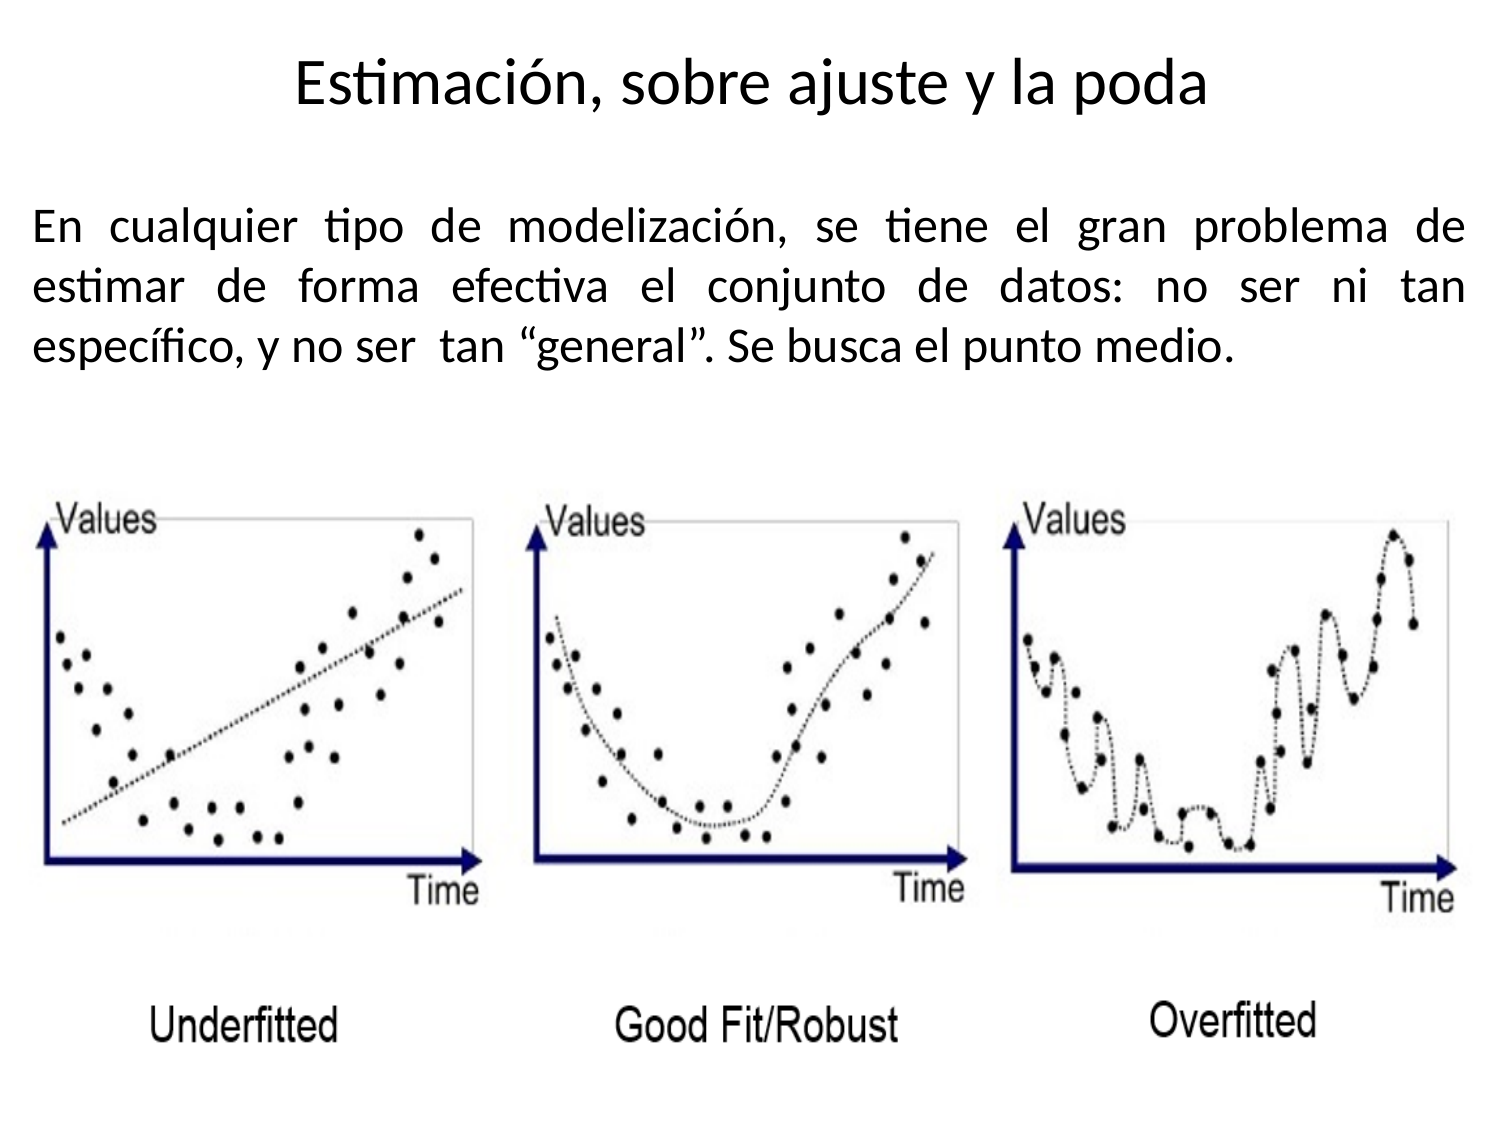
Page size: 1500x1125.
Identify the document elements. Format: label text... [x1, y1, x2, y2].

title Estimación, sobre ajuste y la poda [17, 7, 1489, 149]
picture [17, 444, 1483, 1095]
list En cualquier tipo de modelización, se tiene el gran problema de estimar de forma efectiva el conjunto de datos: no ser ni tan específico, y no ser tan “general”. Se busca el punto medio. [17, 184, 1483, 443]
